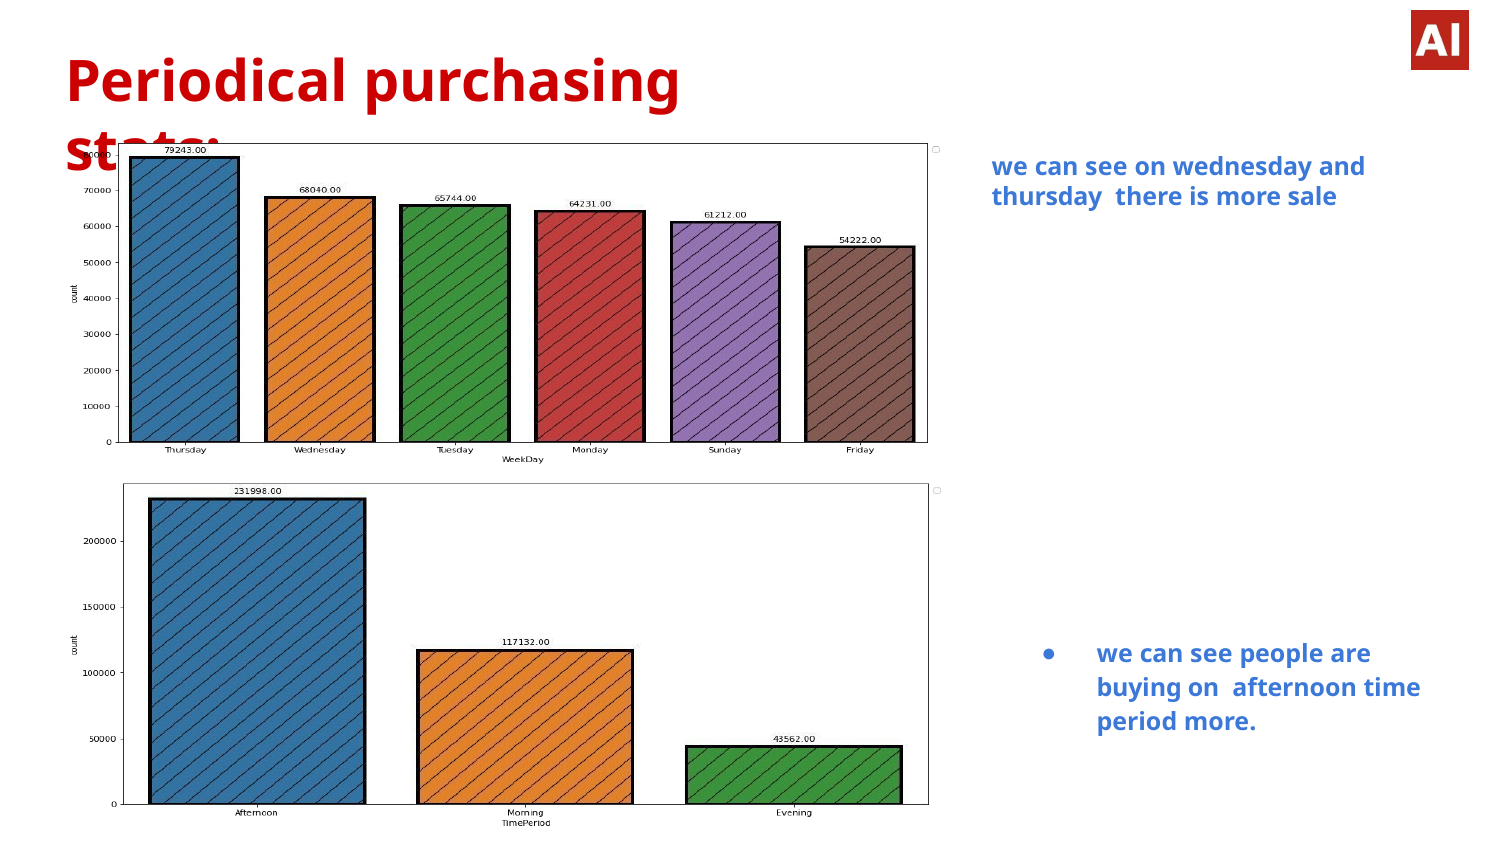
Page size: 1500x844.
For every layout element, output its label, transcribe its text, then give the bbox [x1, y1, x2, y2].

text_box Periodical purchasing stats: [63, 41, 804, 137]
picture [1411, 10, 1469, 70]
text_box we can see people are buying on afternoon time period more. [1039, 631, 1463, 736]
picture [62, 138, 945, 468]
picture [62, 478, 945, 833]
text_box we can see on wednesday and thursday there is more sale [989, 148, 1437, 211]
